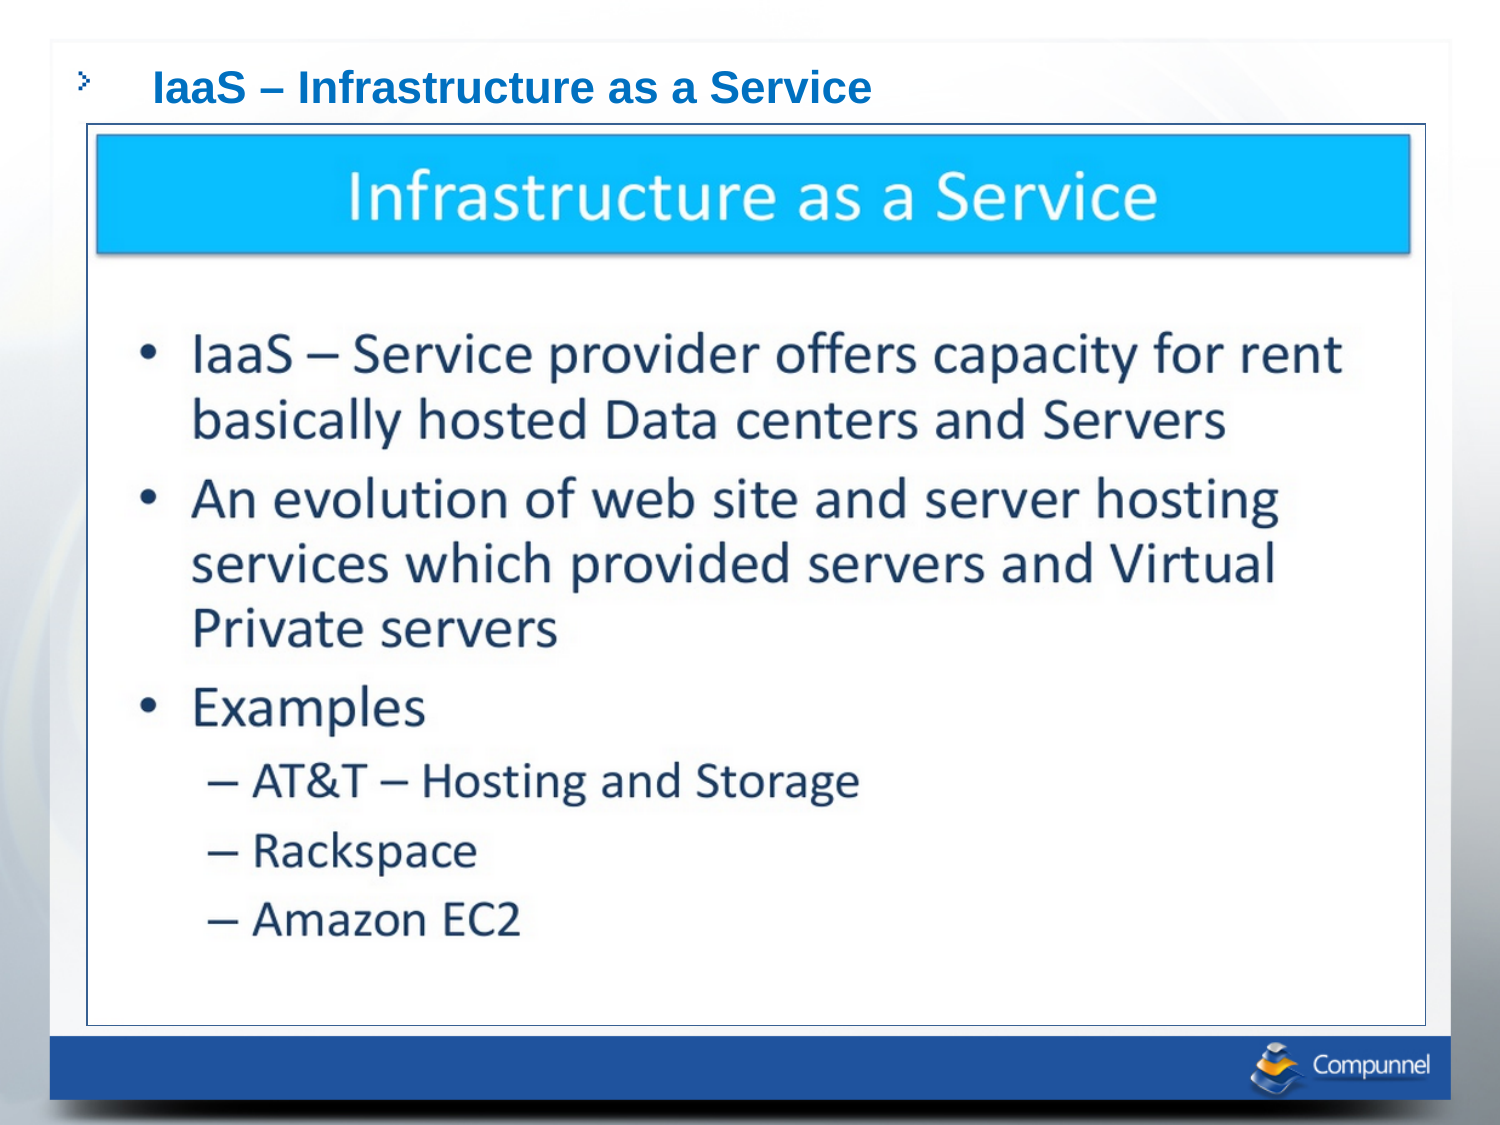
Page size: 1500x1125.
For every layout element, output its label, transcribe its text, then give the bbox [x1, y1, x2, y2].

picture [0, 0, 1500, 1125]
list IaaS – Infrastructure as a Service [137, 50, 1438, 106]
